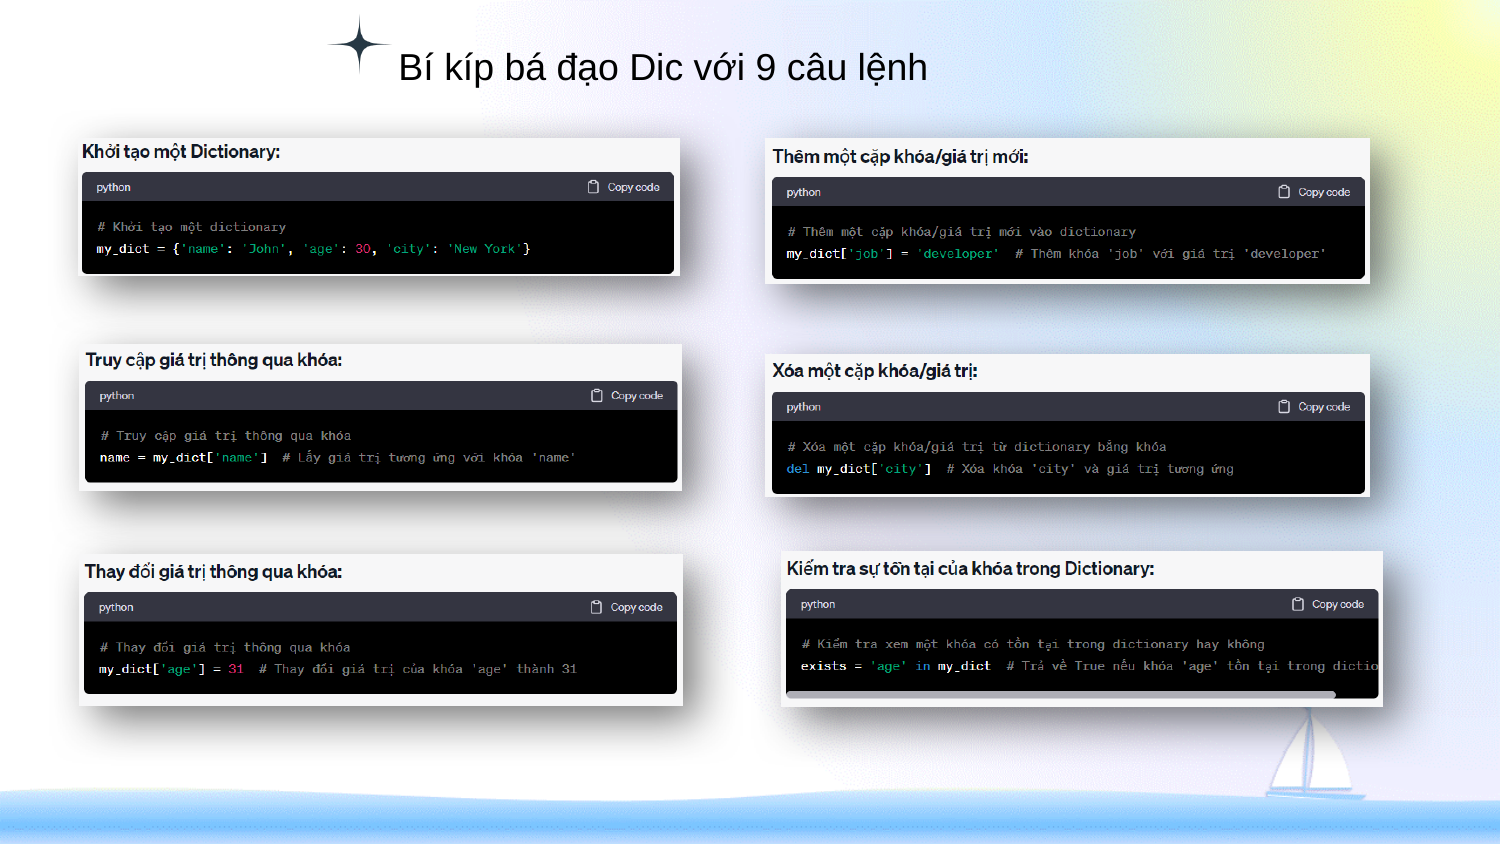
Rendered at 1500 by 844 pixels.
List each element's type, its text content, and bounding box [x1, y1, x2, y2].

text_box [326, 13, 401, 77]
text_box Bí kíp bá đạo Dic với 9 câu lệnh [383, 35, 944, 96]
picture [0, 0, 1500, 844]
